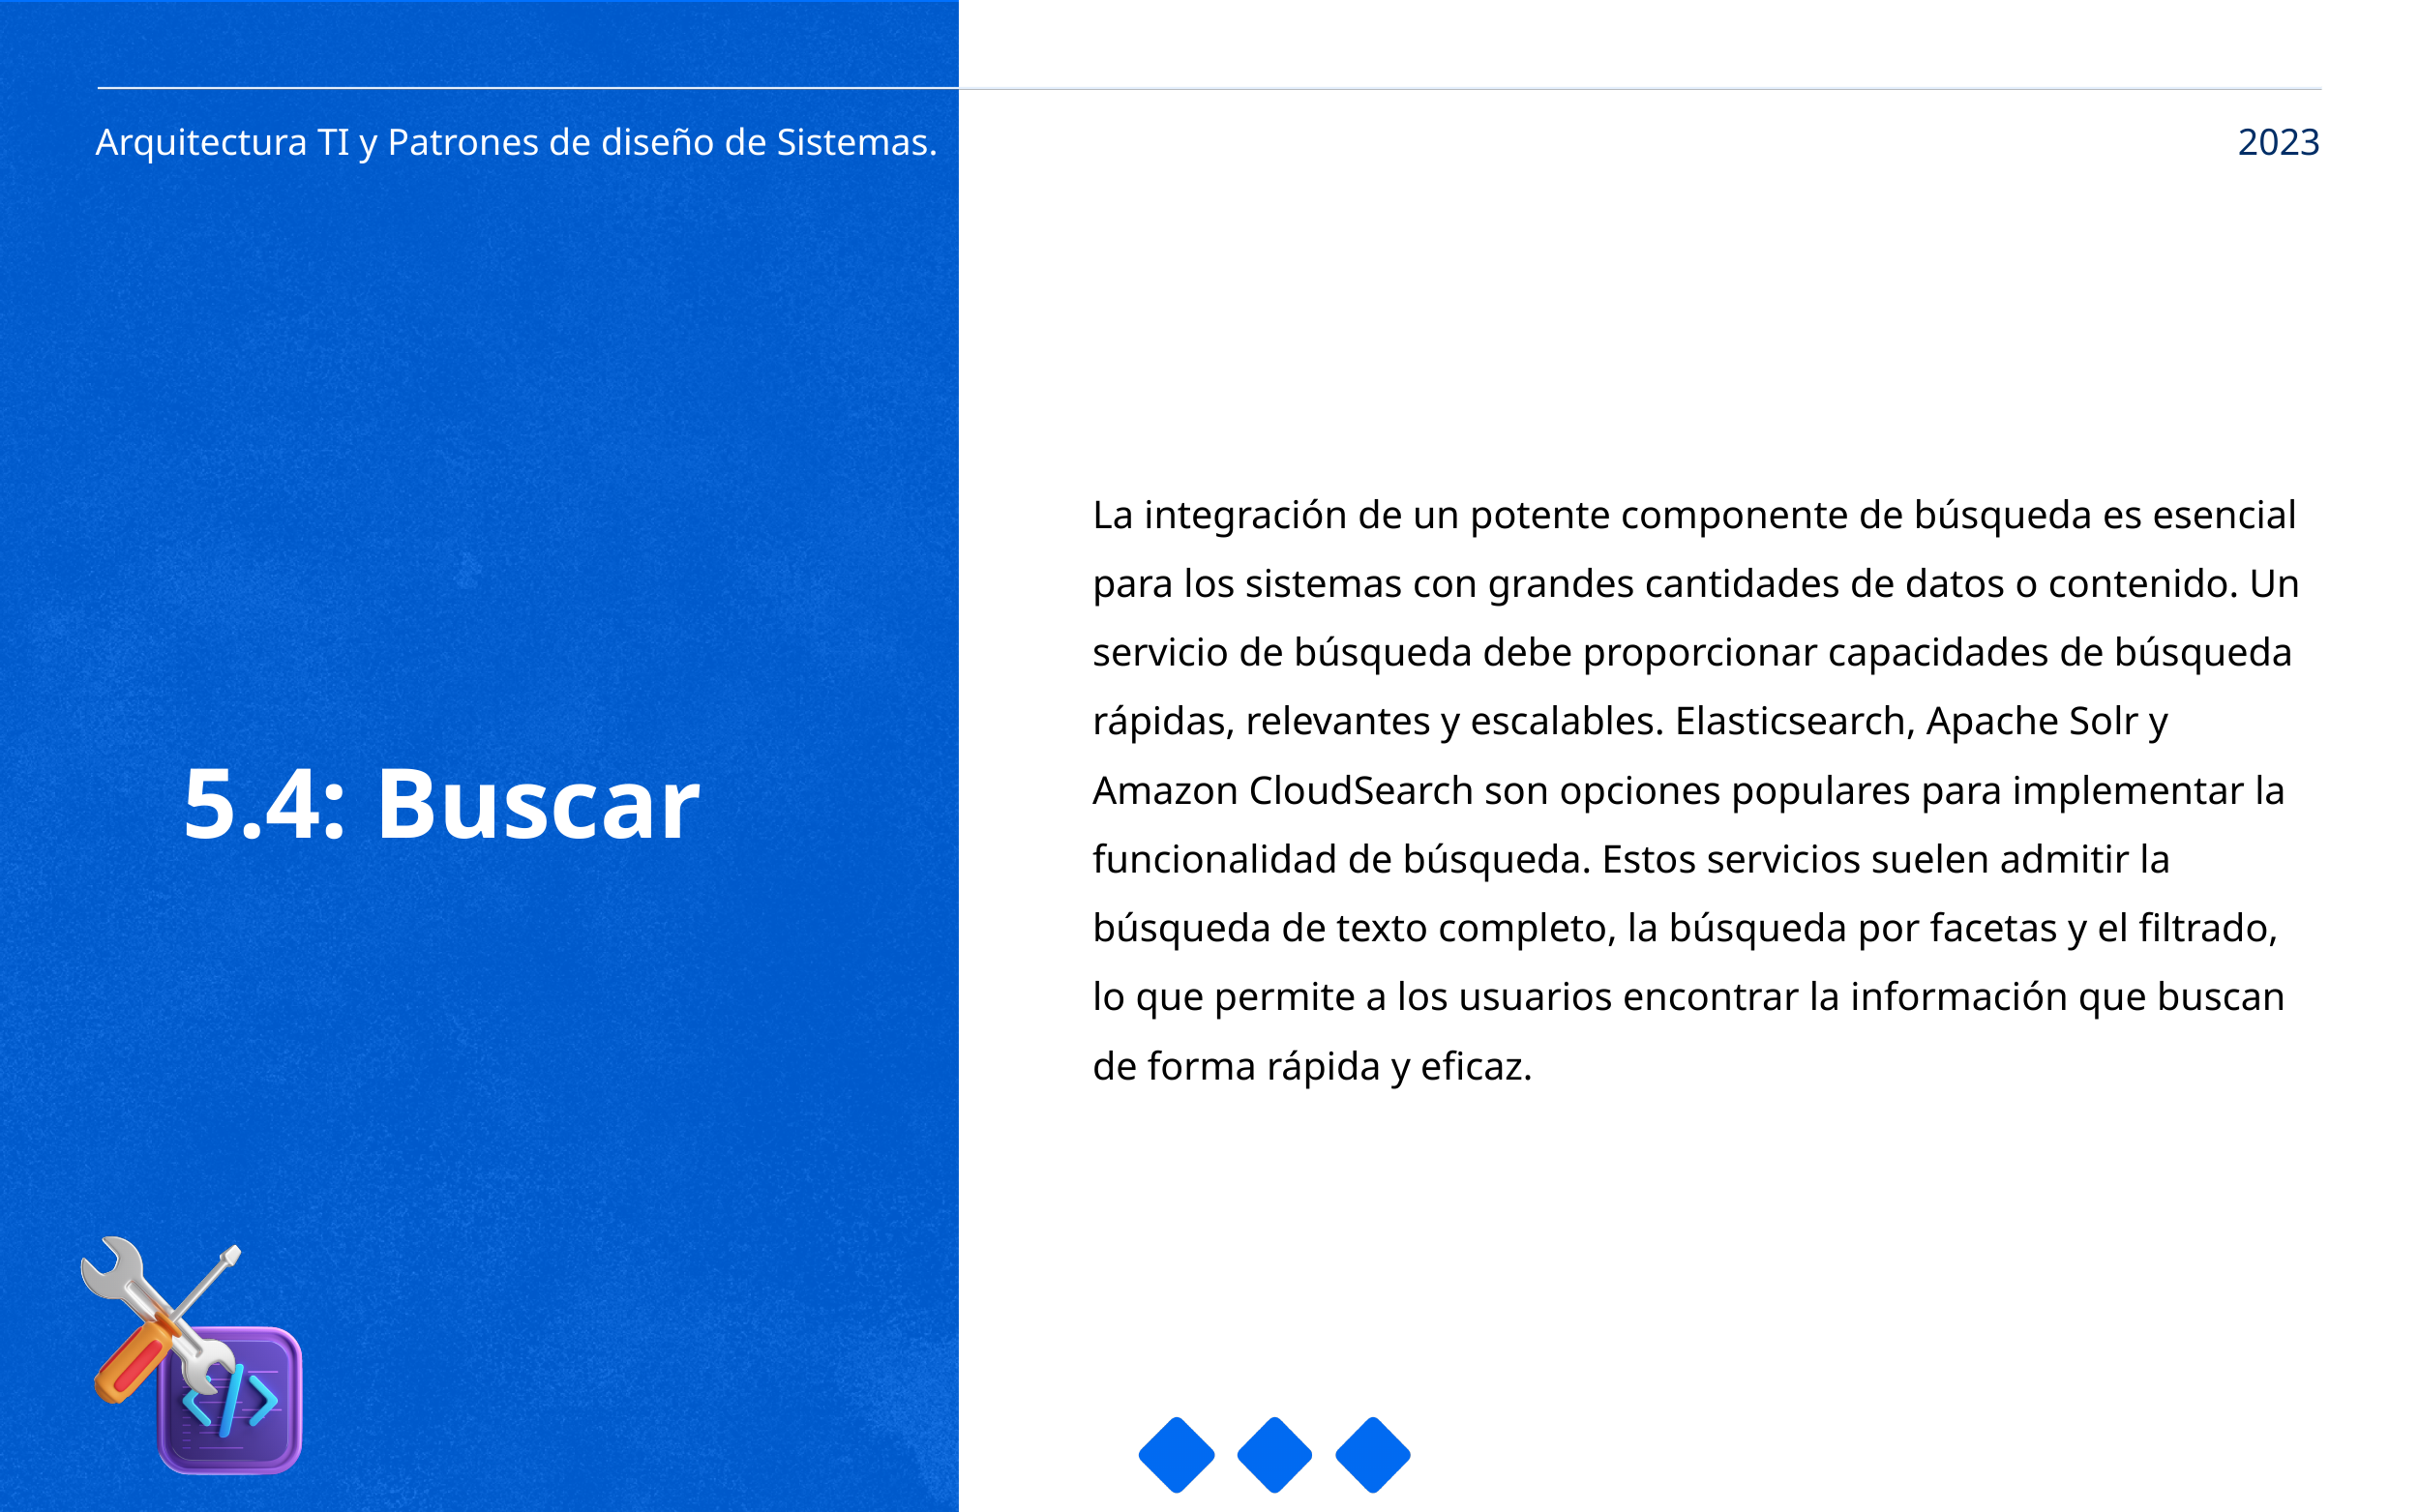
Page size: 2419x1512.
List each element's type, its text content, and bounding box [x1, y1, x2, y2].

text_box La integración de un potente componente de búsqueda es esencial para los sistemas con grandes cantidades de datos o contenido. Un servicio de búsqueda debe proporcionar capacidades de búsqueda rápidas, relevantes y escalables. Elasticsearch, Apache Solr y Amazon CloudSearch son opciones populares para implementar la funcionalidad de búsqueda. Estos servicios suelen admitir la búsqueda de texto completo, la búsqueda por facetas y el filtrado, lo que permite a los usuarios encontrar la información que buscan de forma rápida y eficaz. [1092, 467, 2310, 1102]
text_box 2023 [2051, 101, 2321, 149]
picture [0, 0, 2322, 1512]
picture [1233, 1412, 1317, 1497]
picture [1135, 1412, 1219, 1497]
picture [1330, 1412, 1415, 1497]
